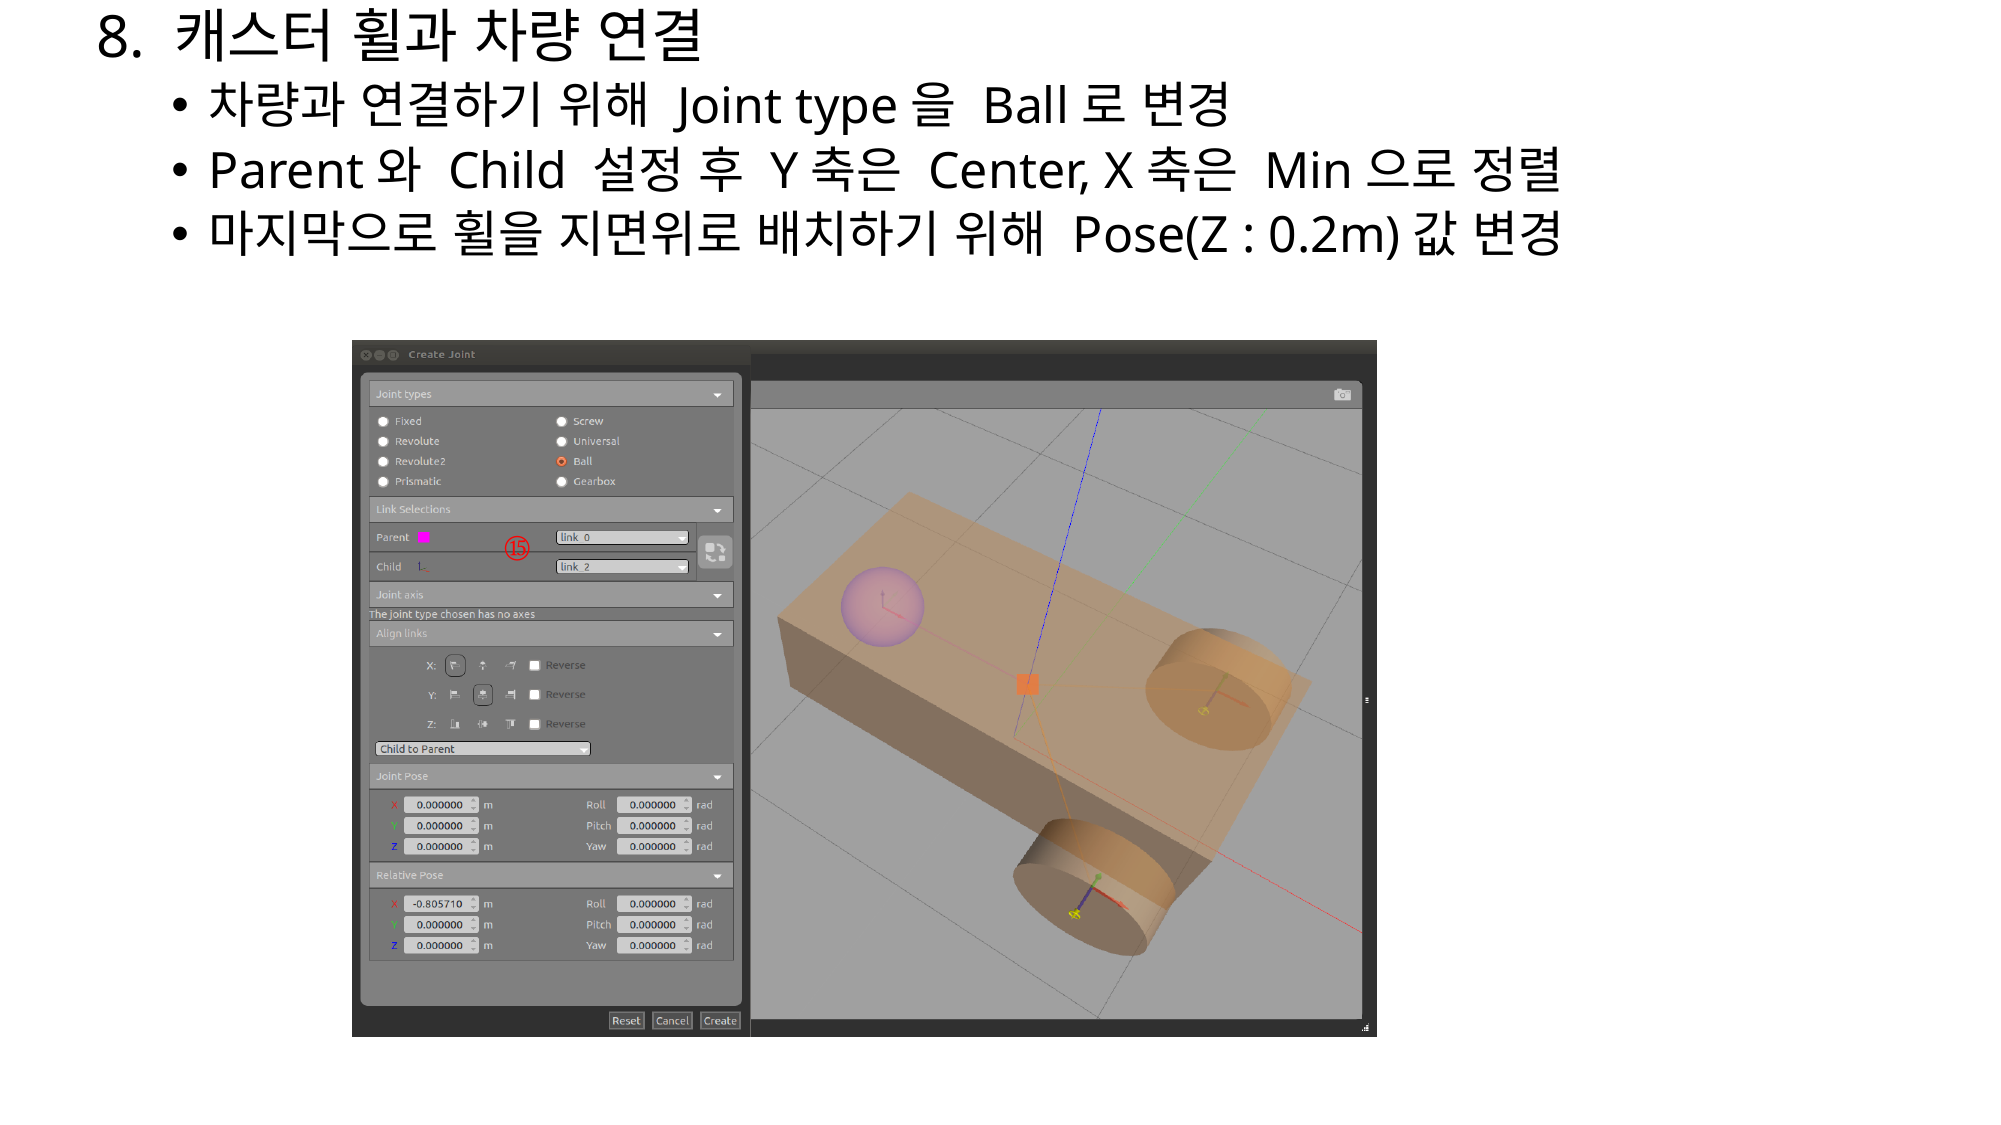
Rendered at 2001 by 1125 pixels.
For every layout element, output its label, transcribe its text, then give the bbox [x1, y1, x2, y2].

picture [352, 340, 1378, 1037]
text_box 8. 캐스터 휠과 차량 연결 차량과 연결하기 위해 Joint type을 Ball로 변경 Parent와 Child 설정 후 Y축은 Center, X축은 Min으로 정렬 마지막으로 휠을 지면위로 배치하기 위해 Pose(Z : 0.2m)값 변경 [81, 0, 1919, 300]
